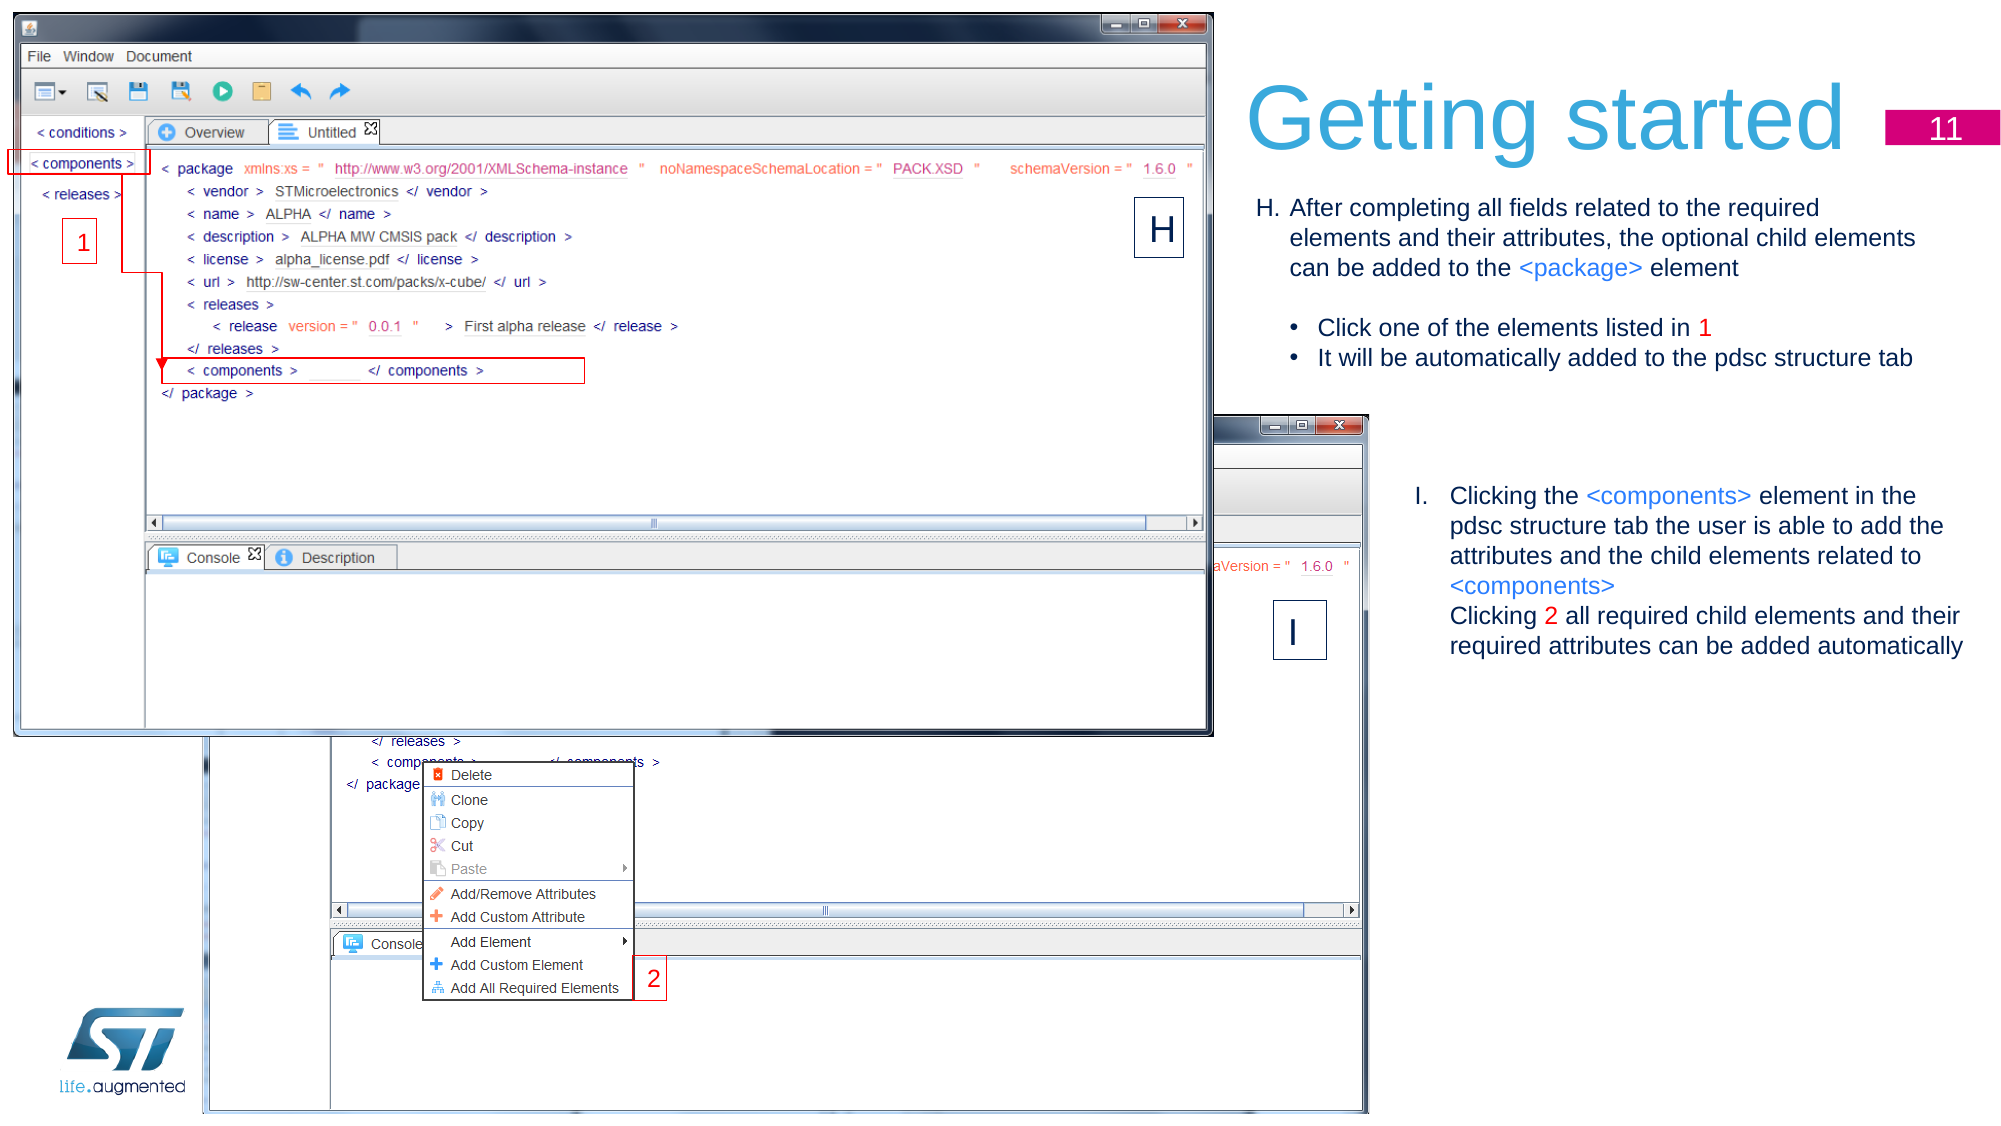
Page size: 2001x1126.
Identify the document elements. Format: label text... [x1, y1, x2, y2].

title Getting started [1220, 19, 1867, 207]
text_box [7, 12, 1214, 737]
text_box Clicking the <components> element in the pdsc structure tab the user is able to add the attributes and the child elements related to <components> Clicking 2 all required child elements and their required attributes can be added automatically [1435, 472, 1980, 667]
picture [49, 995, 196, 1103]
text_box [1240, 184, 1943, 382]
text_box I. [1399, 472, 1471, 548]
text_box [202, 414, 1370, 1114]
slide_number 11 [1885, 109, 2001, 146]
